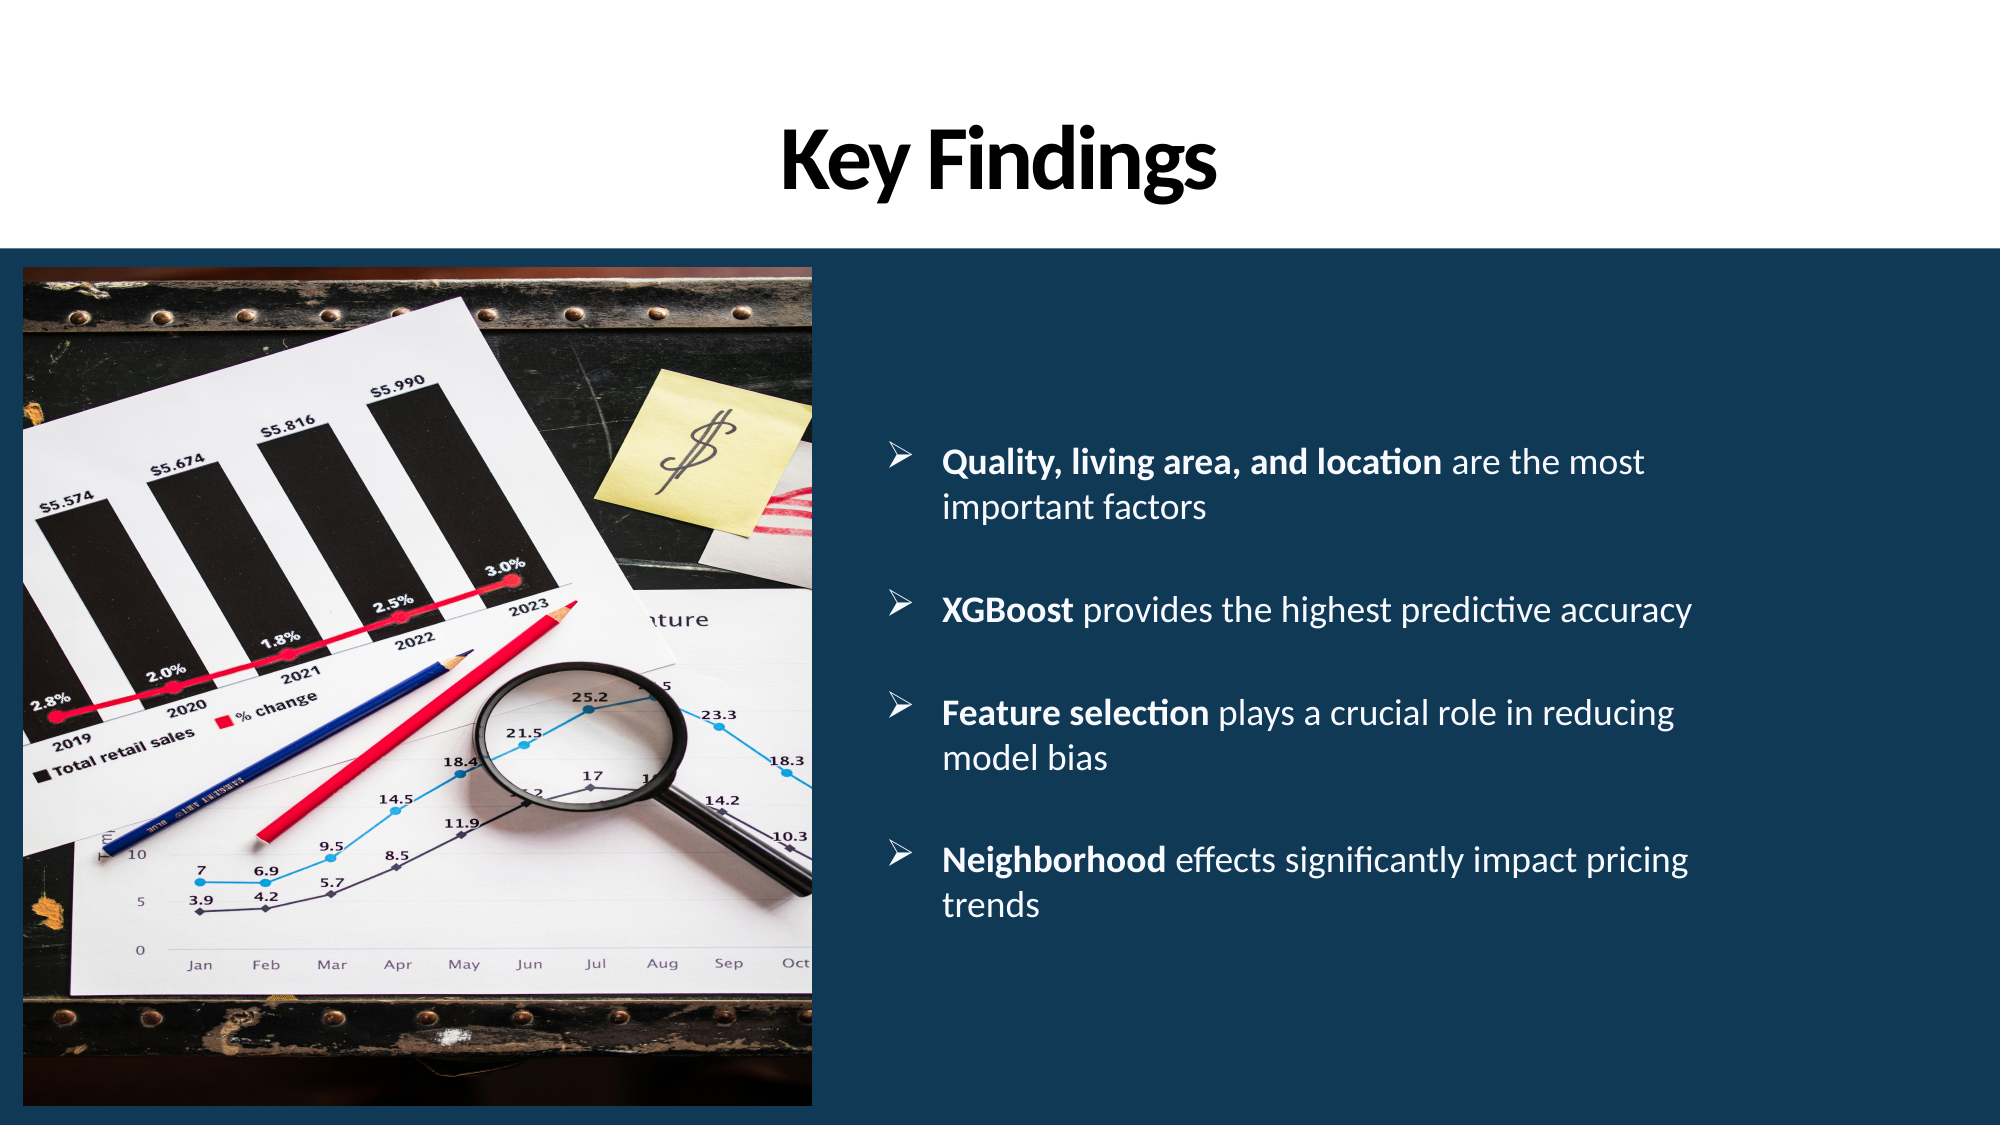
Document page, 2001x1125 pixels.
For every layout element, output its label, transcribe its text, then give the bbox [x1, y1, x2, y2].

title Key Findings [0, 0, 2000, 218]
list Quality, living area, and location are the most important factors XGBoost provides the highest predictive accuracy Feature selection plays a crucial role in reducing model bias Neighborhood effects significantly impact pricing trends [0, 248, 2000, 1125]
picture [23, 267, 812, 1106]
